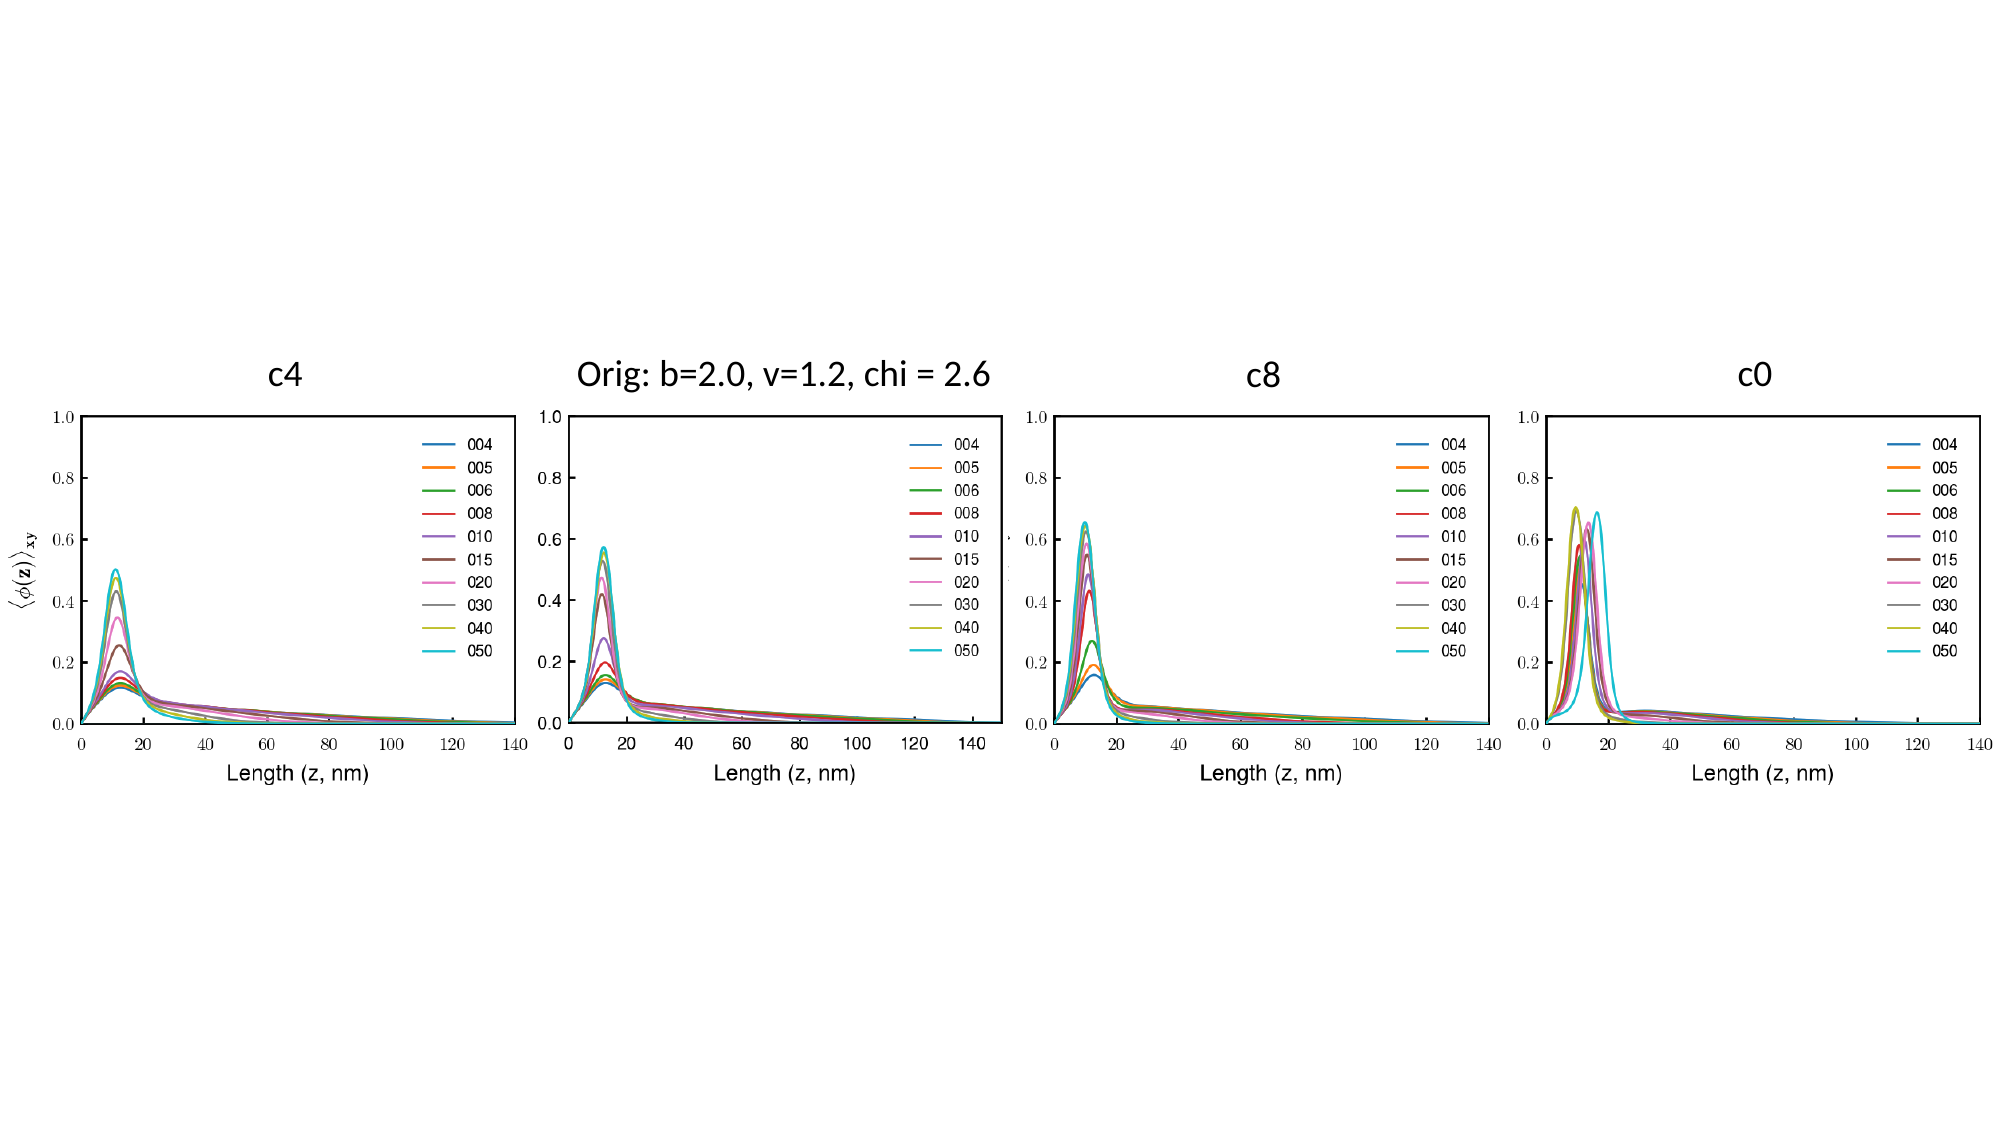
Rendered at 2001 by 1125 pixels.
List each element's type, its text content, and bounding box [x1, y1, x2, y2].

text_box c0 [1722, 341, 1788, 402]
picture [0, 402, 2000, 792]
text_box c4 [253, 341, 318, 402]
text_box c8 [1231, 342, 1296, 402]
text_box Orig: b=2.0, v=1.2, chi = 2.6 [562, 341, 1007, 402]
